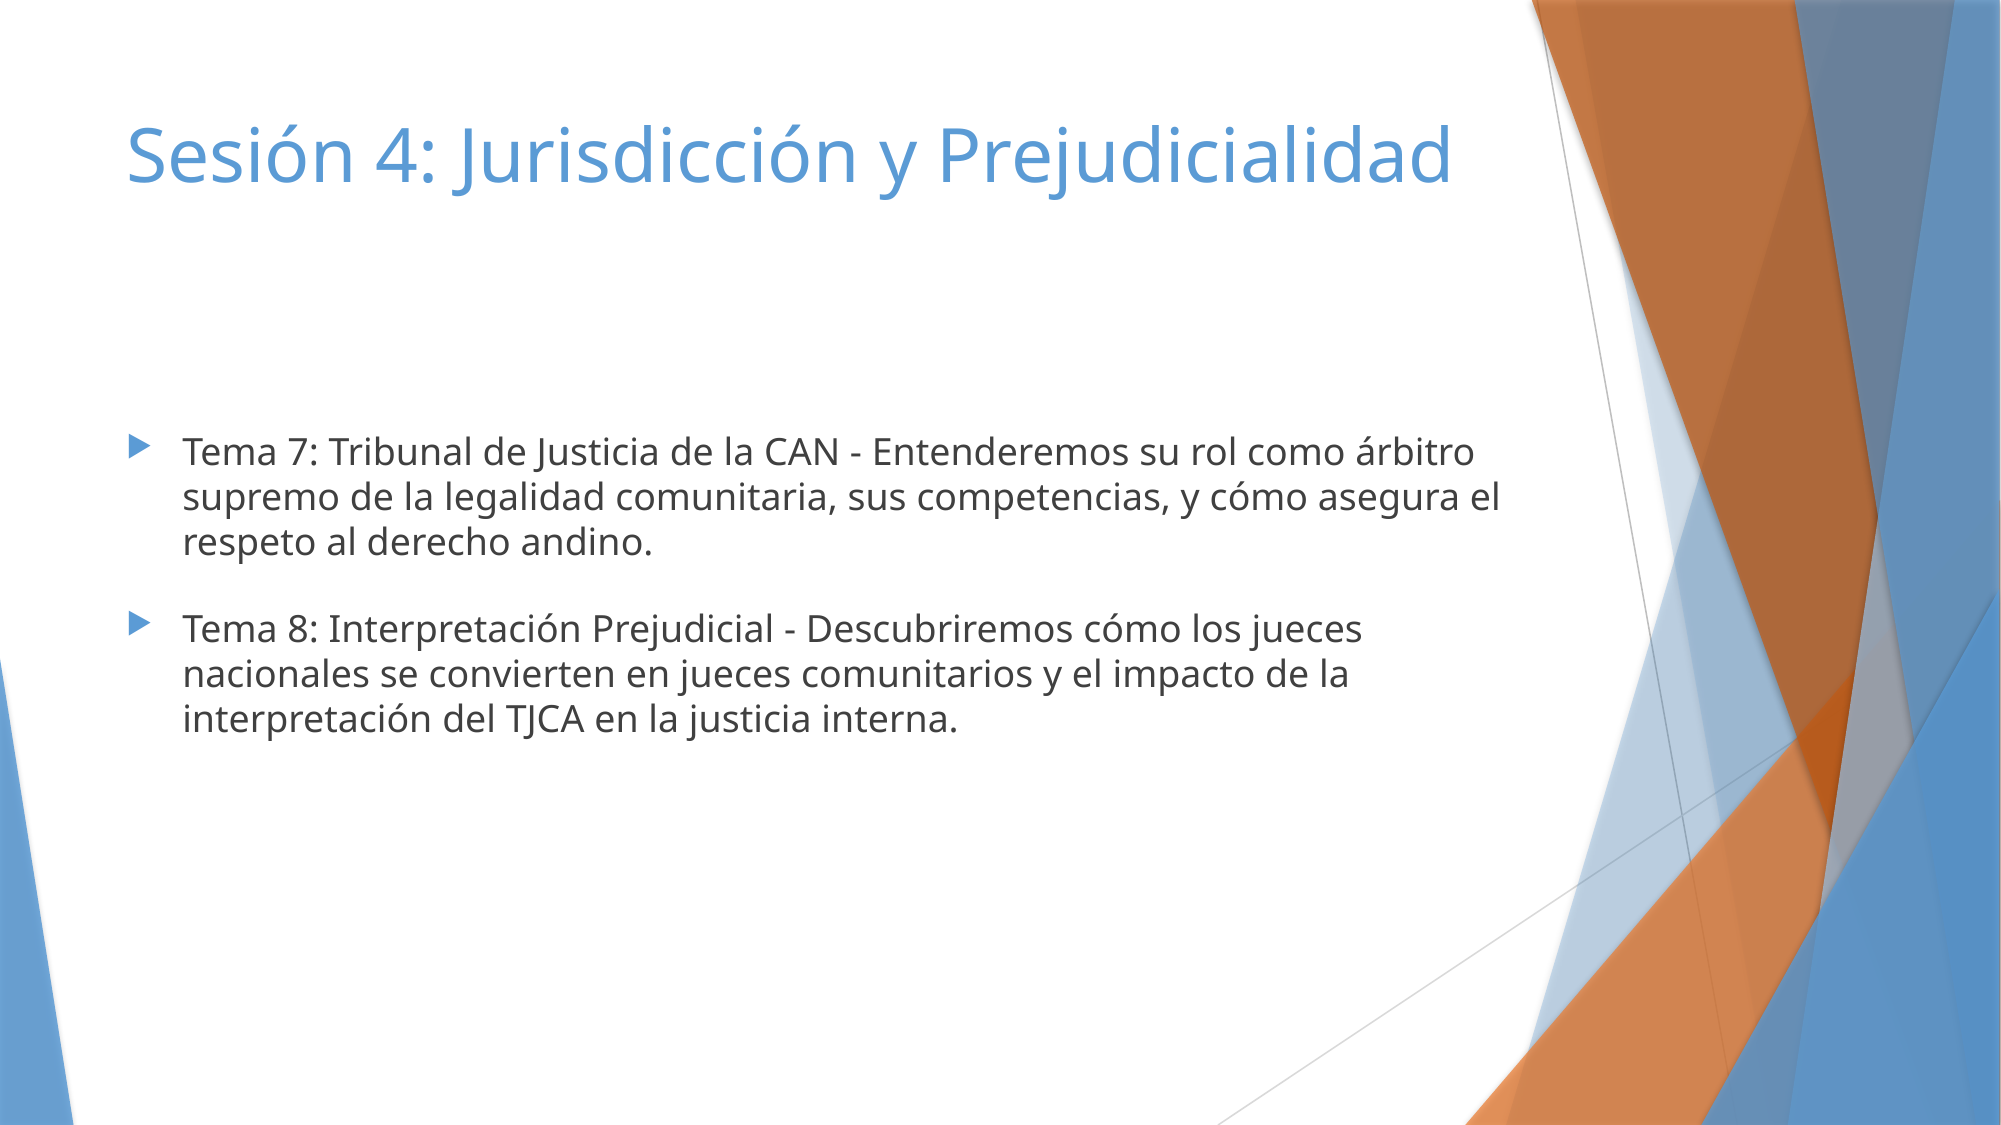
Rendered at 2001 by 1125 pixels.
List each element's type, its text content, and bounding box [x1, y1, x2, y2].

title Sesión 4: Jurisdicción y Prejudicialidad [111, 99, 1522, 317]
list Tema 7: Tribunal de Justicia de la CAN - Entenderemos su rol como árbitro supremo de la legalidad comunitaria, sus competencias, y cómo asegura el respeto al derecho andino. Tema 8: Interpretación Prejudicial - Descubriremos cómo los jueces nacionales se convierten en jueces comunitarios y el impacto de la interpretación del TJCA en la justicia interna. [111, 354, 1522, 992]
